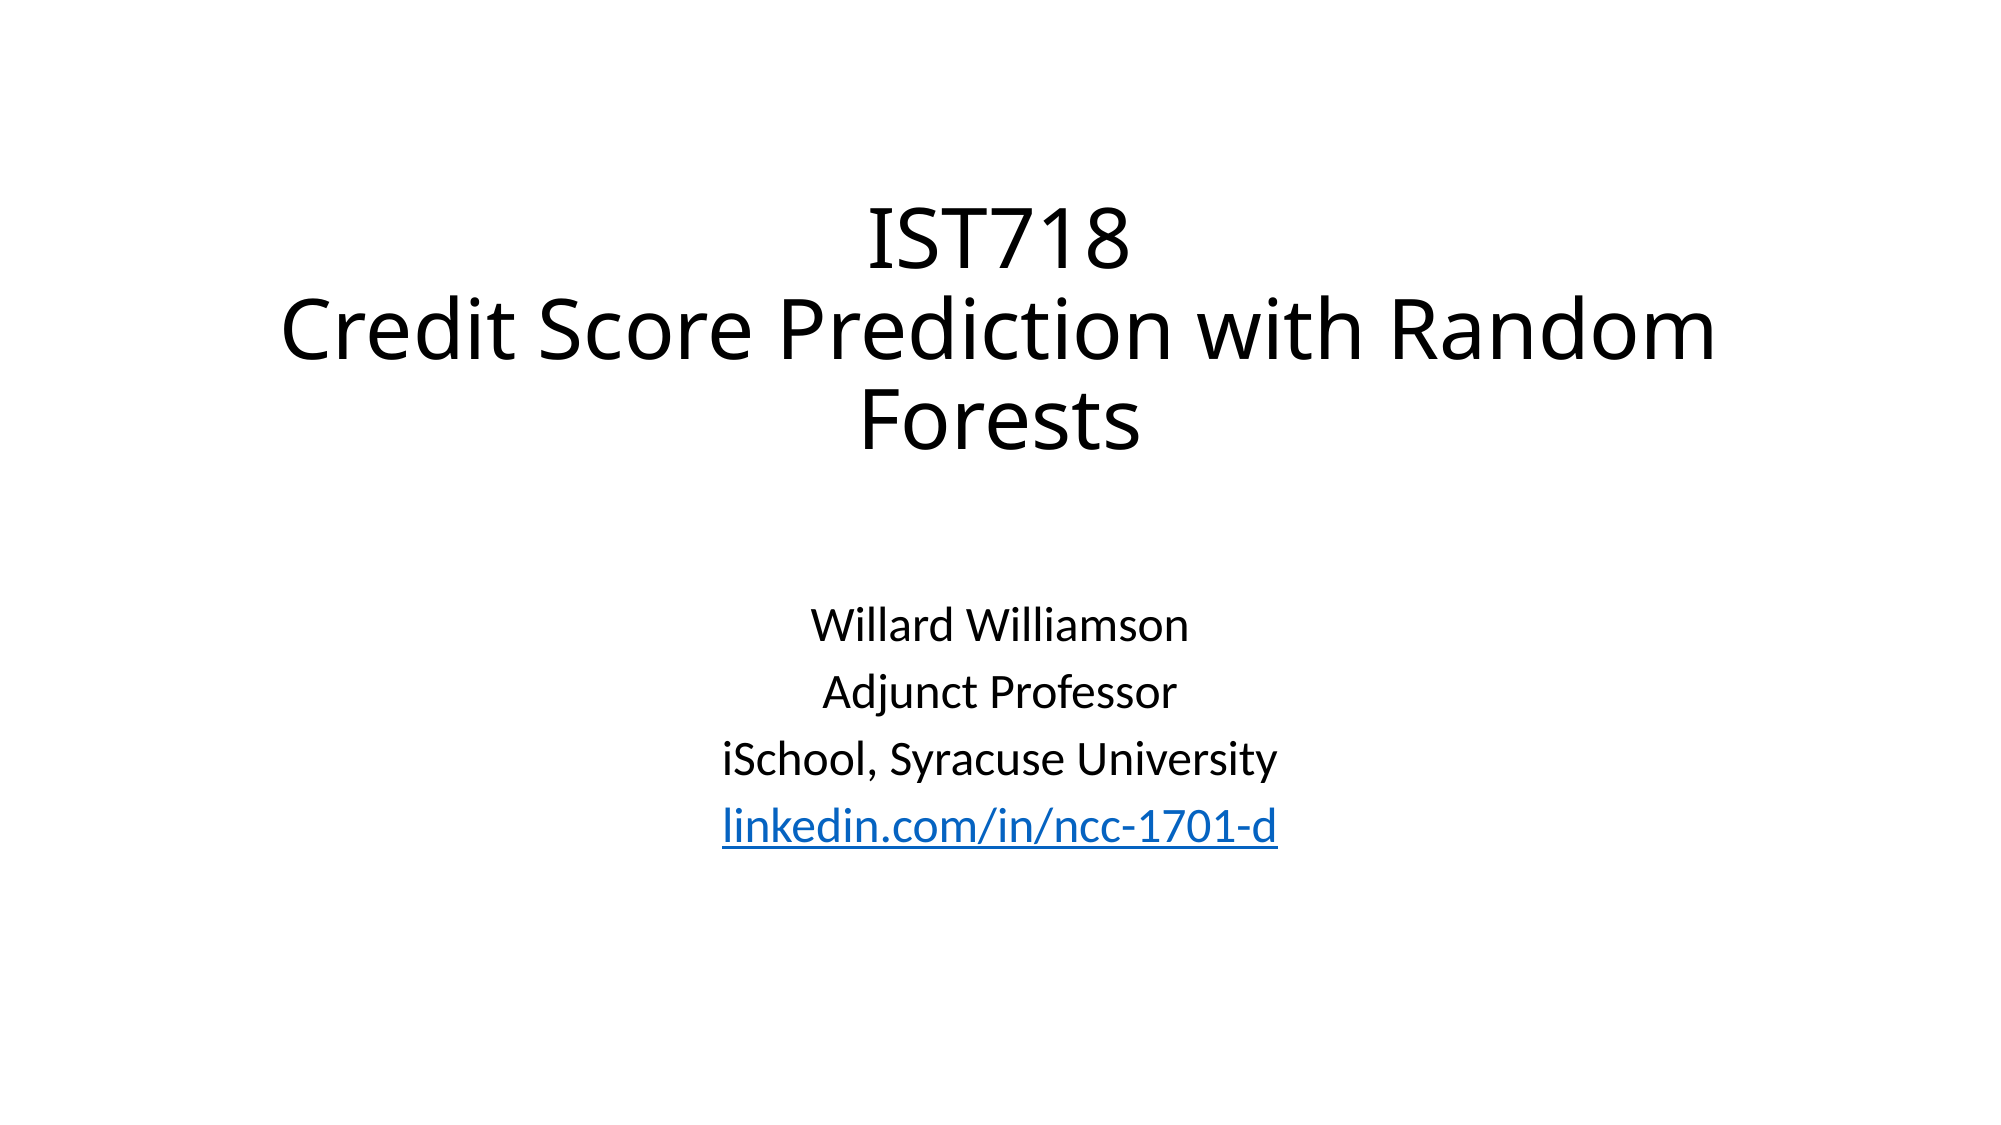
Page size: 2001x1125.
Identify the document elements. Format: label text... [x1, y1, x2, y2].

subtitle Willard Williamson Adjunct Professor iSchool, Syracuse University linkedin.com/in/ncc-1701-d [249, 590, 1750, 863]
title IST718 Credit Score Prediction with Random Forests [249, 184, 1750, 576]
